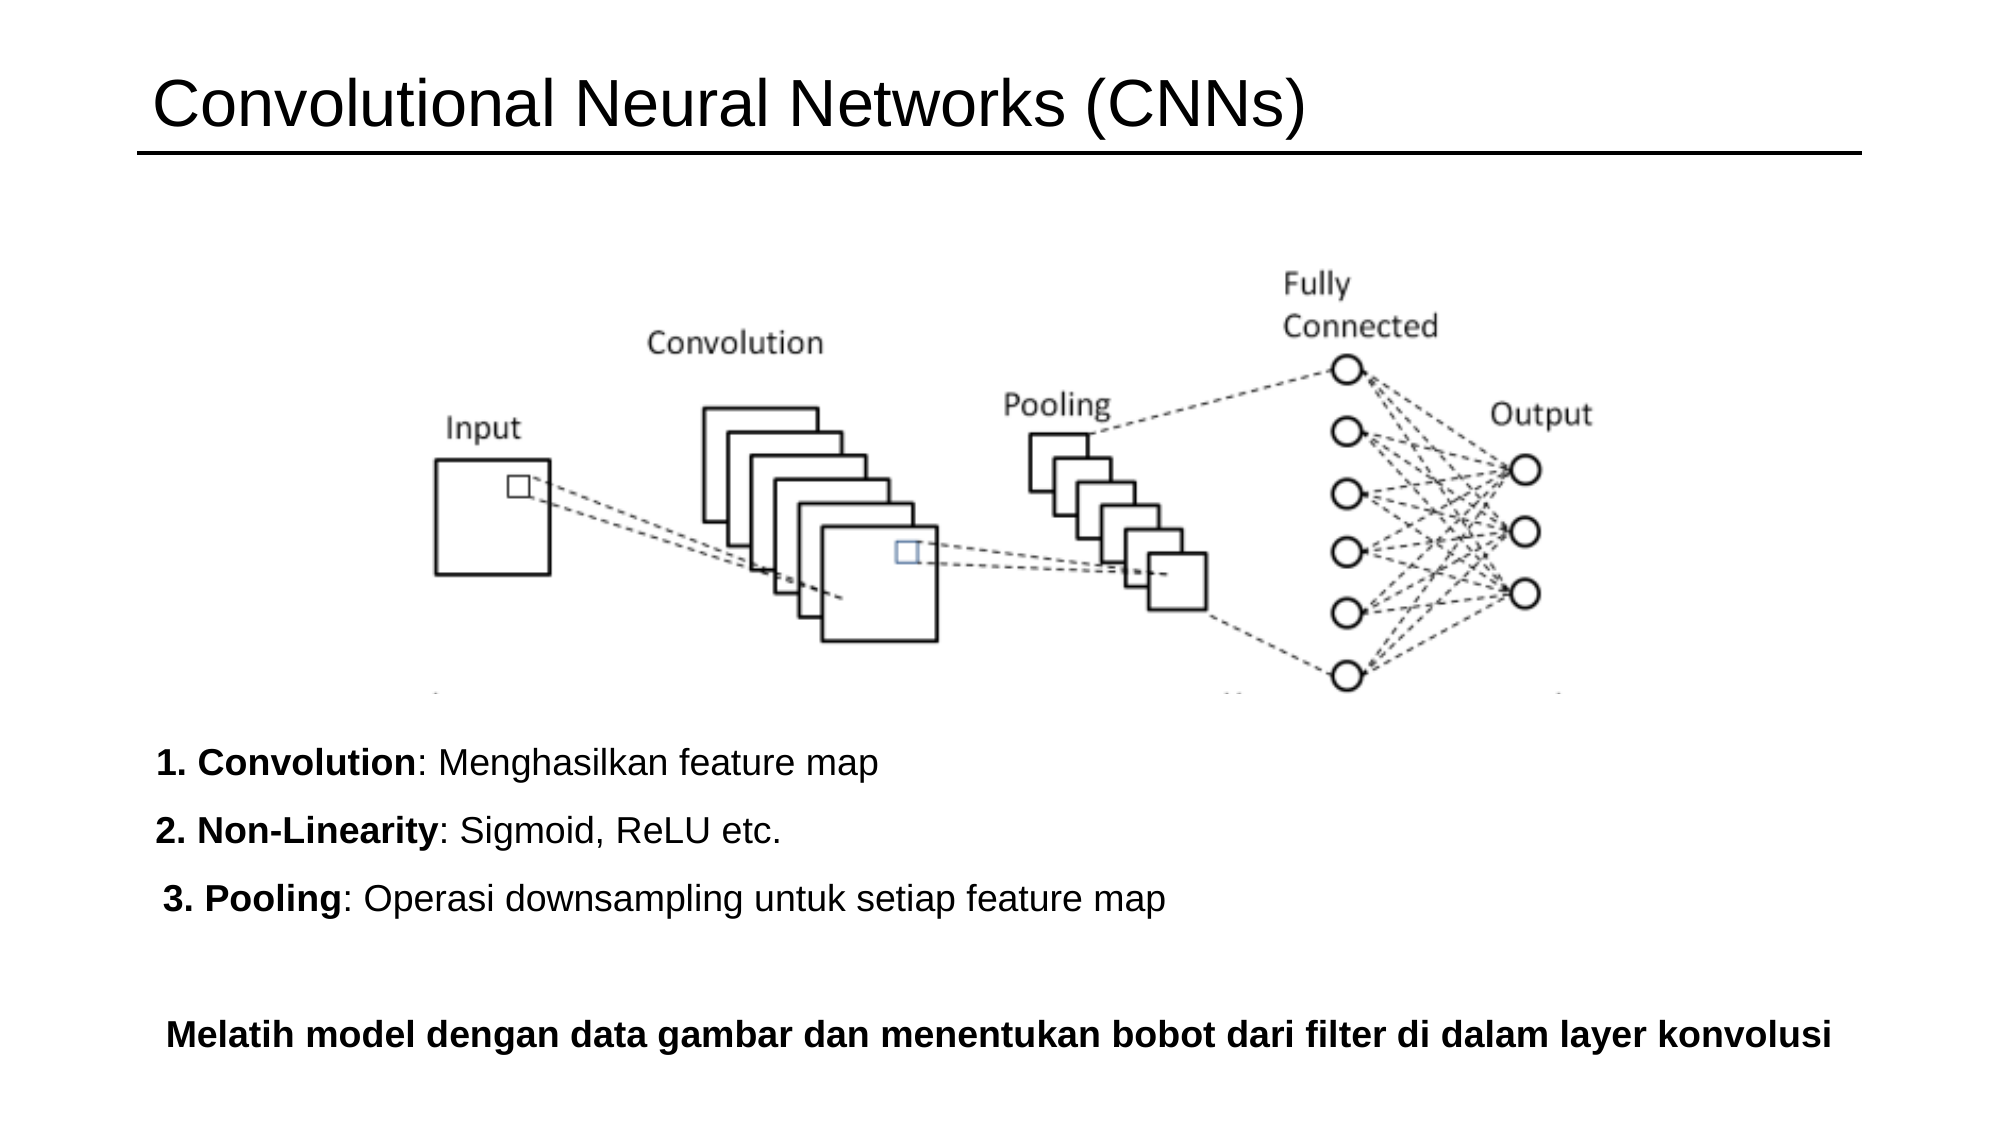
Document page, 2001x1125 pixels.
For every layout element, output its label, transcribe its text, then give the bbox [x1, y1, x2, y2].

text_box 3. Pooling: Operasi downsampling untuk setiap feature map [148, 866, 1182, 927]
text_box 2. Non-Linearity: Sigmoid, ReLU etc. [140, 798, 798, 859]
title Convolutional Neural Networks (CNNs) [137, 59, 1863, 150]
text_box 1. Convolution: Menghasilkan feature map [141, 730, 894, 791]
picture [382, 248, 1618, 694]
text_box Melatih model dengan data gambar dan menentukan bobot dari filter di dalam layer konvolusi [151, 1002, 1849, 1062]
